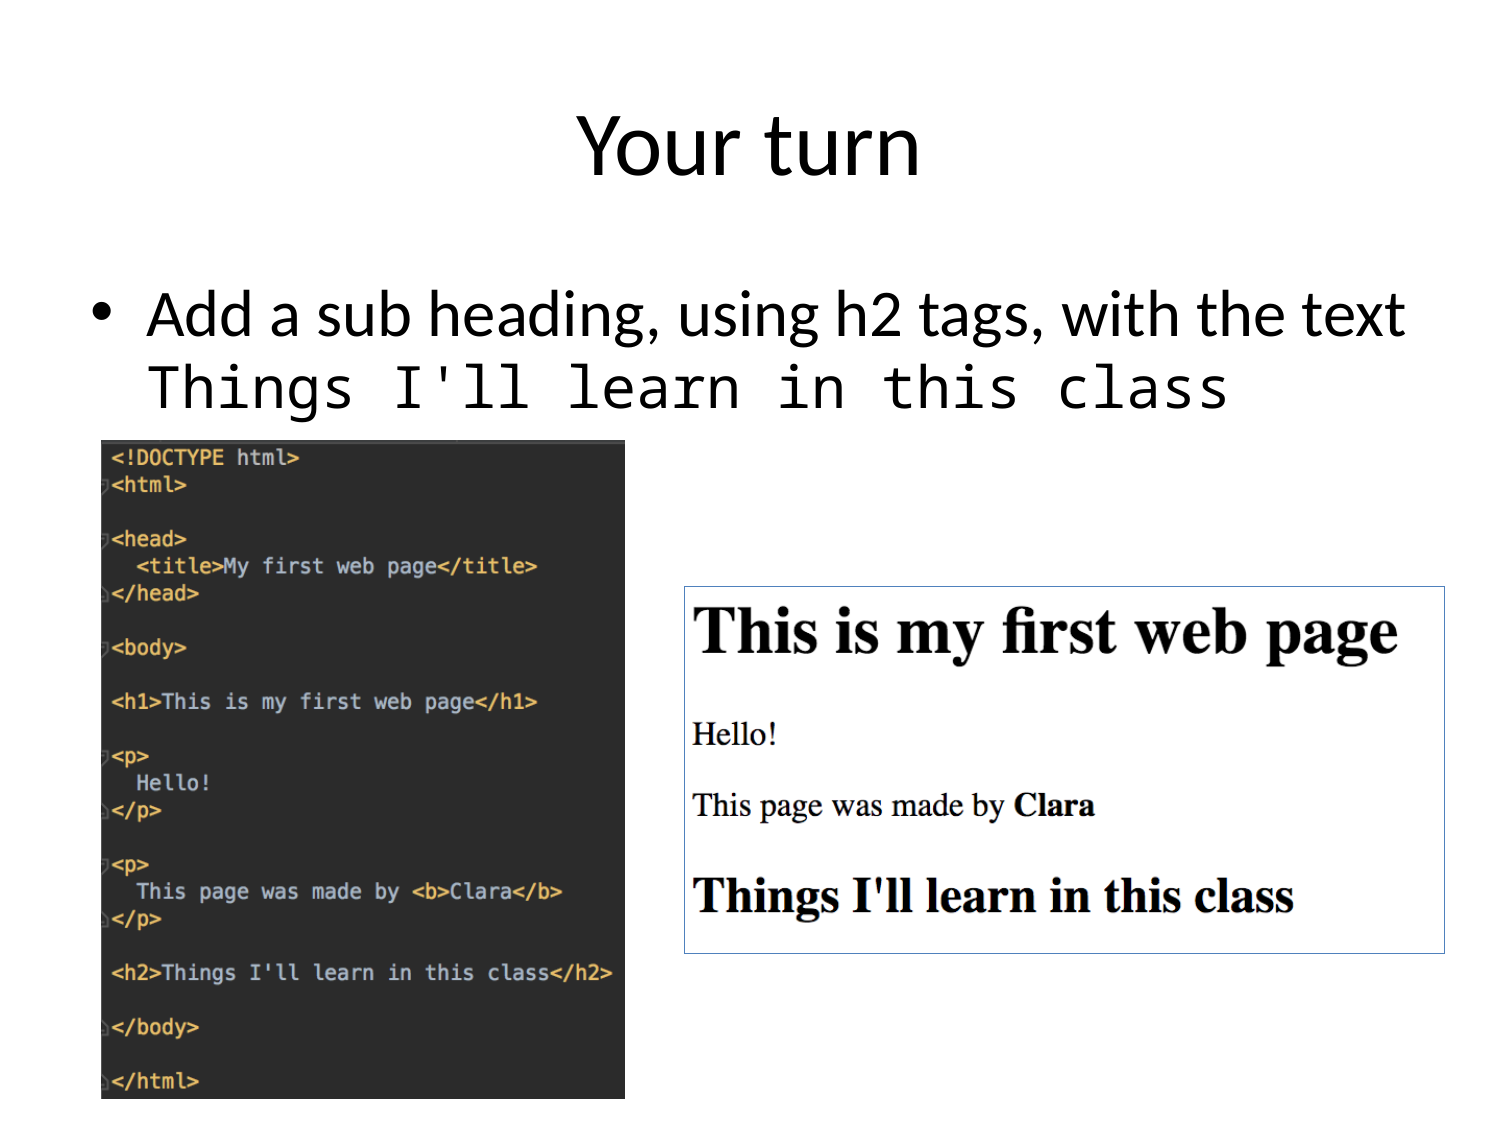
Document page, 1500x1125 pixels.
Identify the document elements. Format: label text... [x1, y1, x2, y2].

picture [684, 586, 1445, 954]
picture [101, 440, 626, 1100]
list Add a sub heading, using h2 tags, with the text Things I'll learn in this class [75, 262, 1425, 1005]
title Your turn [75, 45, 1425, 233]
